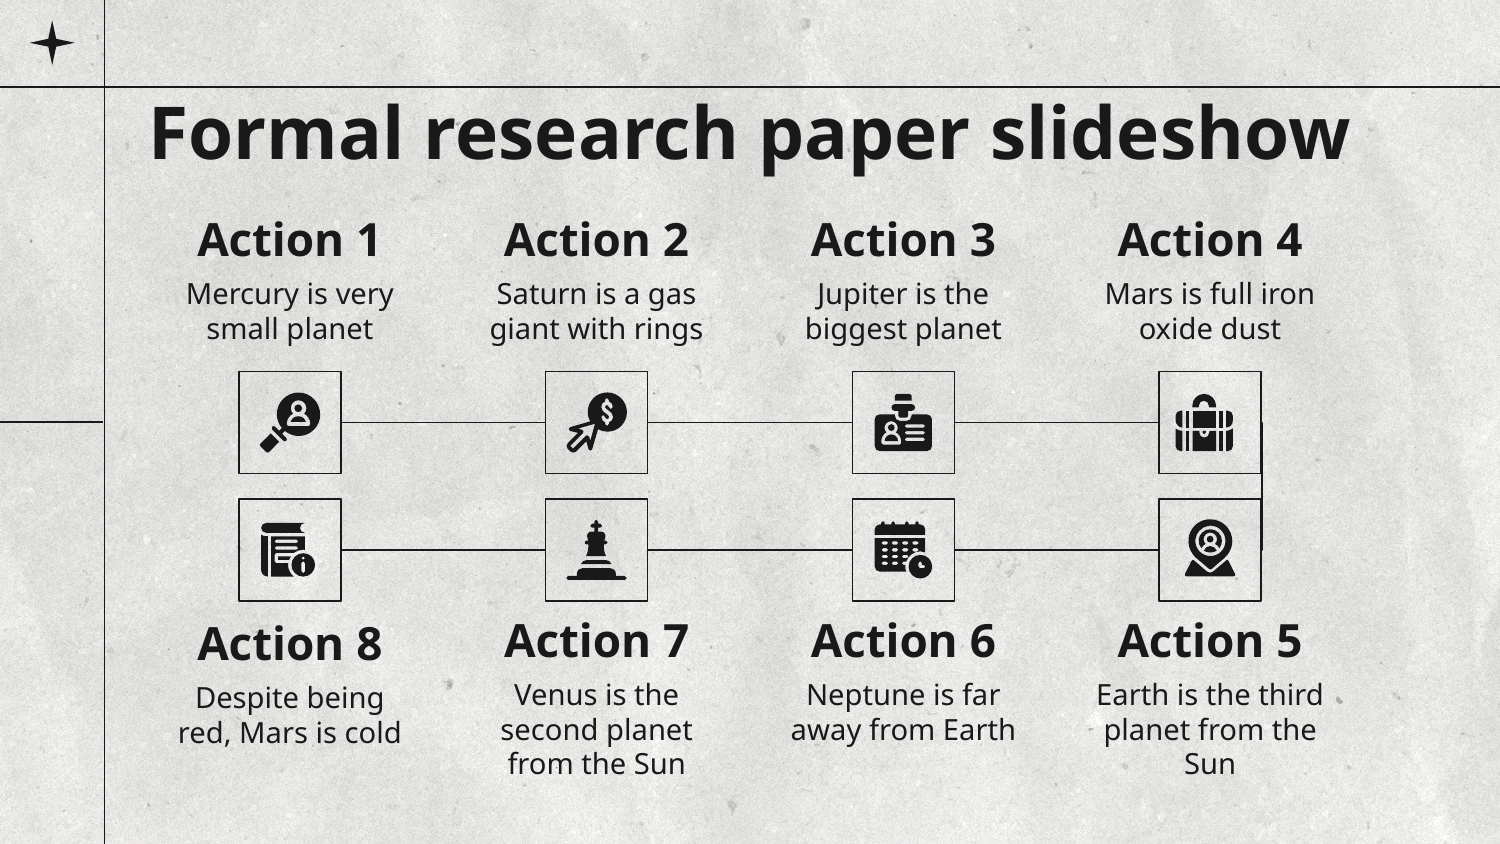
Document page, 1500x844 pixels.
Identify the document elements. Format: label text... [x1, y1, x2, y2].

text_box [456, 596, 737, 755]
picture [105, 88, 1500, 844]
title Formal research paper slideshow [118, 86, 1382, 189]
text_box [456, 195, 737, 355]
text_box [1070, 195, 1350, 355]
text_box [852, 371, 955, 474]
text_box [852, 498, 955, 602]
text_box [238, 498, 342, 602]
picture [105, 0, 1500, 86]
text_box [763, 596, 1044, 755]
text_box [1158, 498, 1262, 602]
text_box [150, 599, 430, 759]
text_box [763, 195, 1044, 355]
picture [0, 0, 104, 86]
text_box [1070, 596, 1350, 755]
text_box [238, 371, 342, 474]
picture [0, 88, 104, 844]
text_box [150, 195, 430, 355]
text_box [1158, 371, 1262, 474]
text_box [545, 371, 648, 474]
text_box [545, 498, 648, 602]
